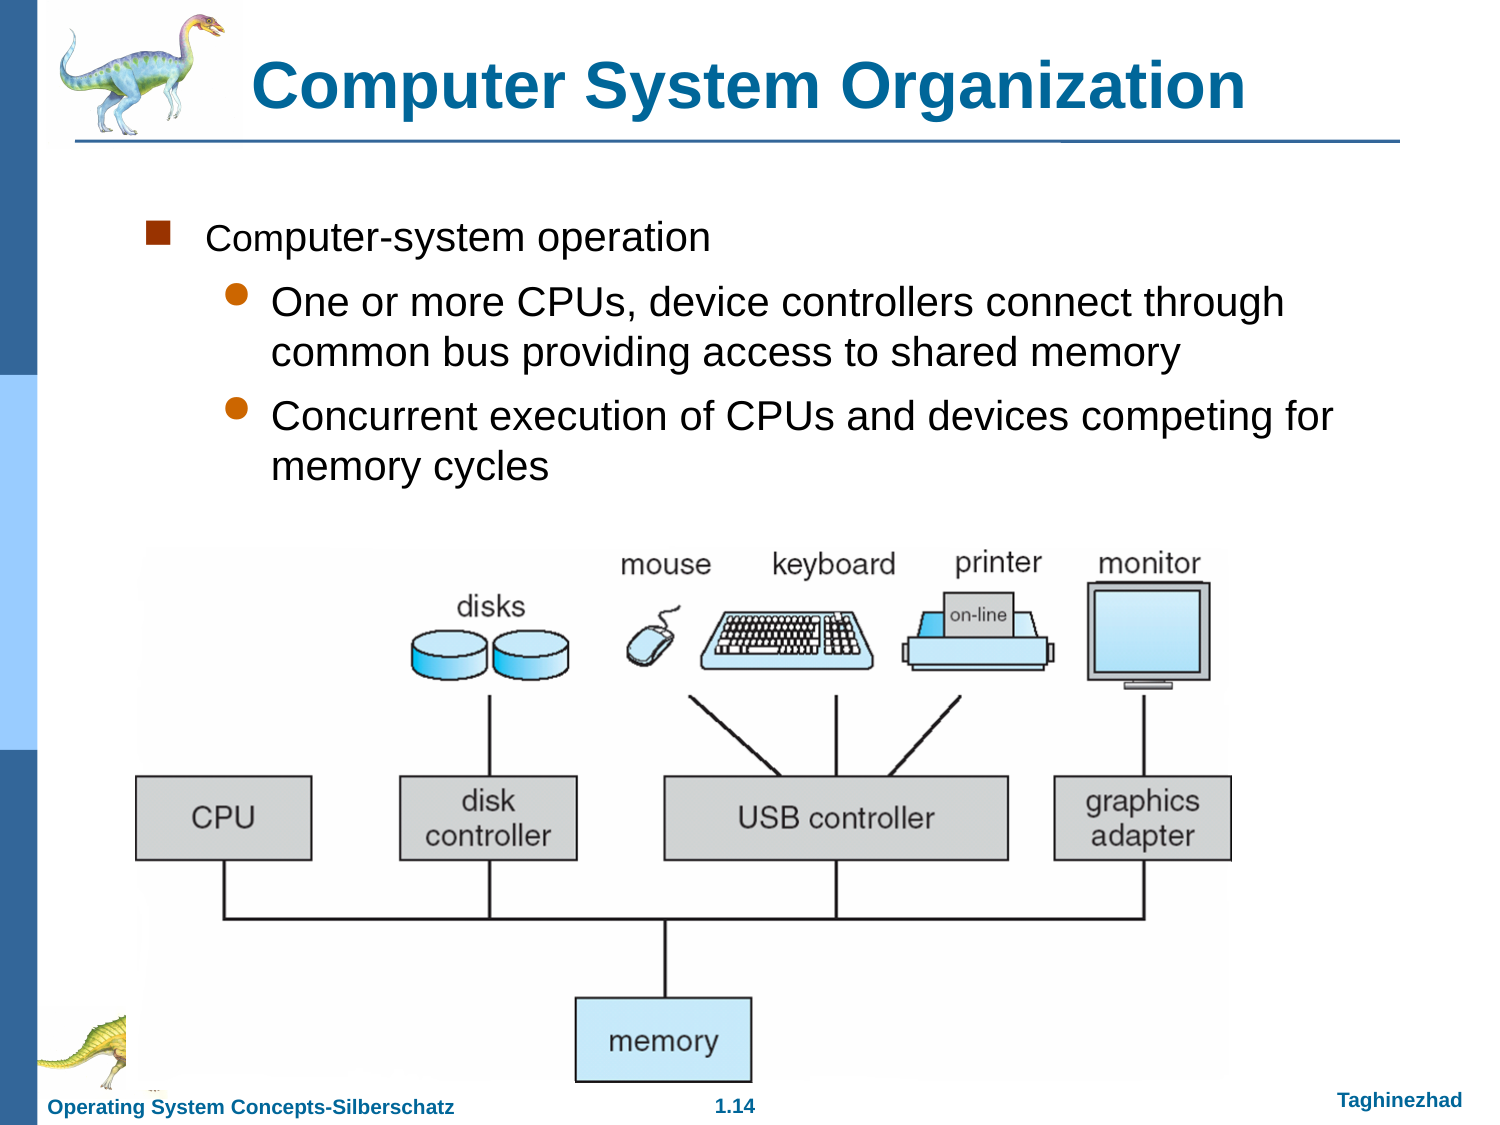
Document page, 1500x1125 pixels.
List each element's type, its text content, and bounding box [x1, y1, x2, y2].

picture [46, 0, 243, 149]
picture [38, 539, 1241, 1099]
list Computer-system operation One or more CPUs, device controllers connect through common bus providing access to shared memory Concurrent execution of CPUs and devices competing for memory cycles [133, 202, 1381, 946]
title Computer System Organization [75, 35, 1425, 130]
